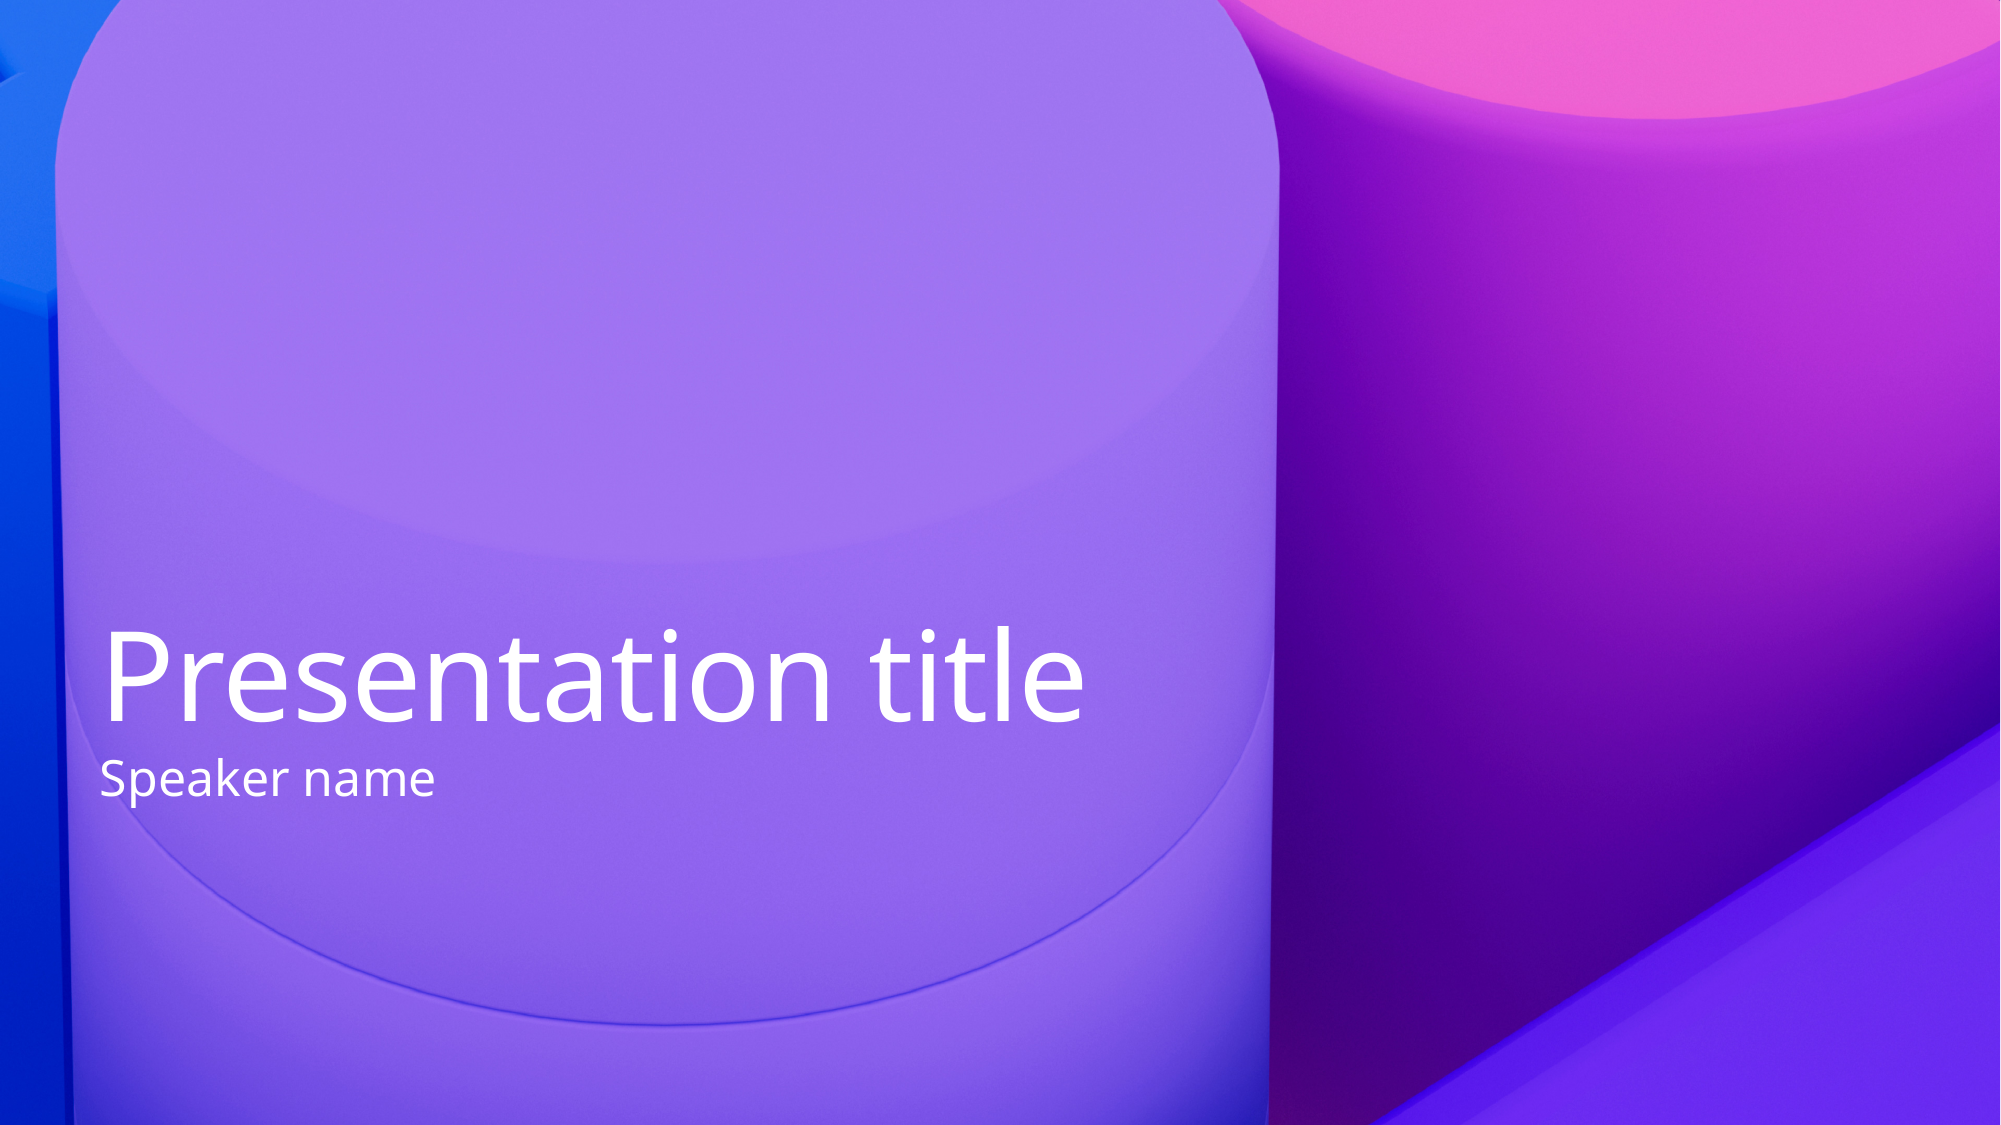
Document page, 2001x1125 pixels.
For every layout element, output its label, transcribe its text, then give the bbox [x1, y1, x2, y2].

title Presentation title [99, 280, 1900, 749]
list Speaker name [99, 752, 1900, 999]
picture [0, 0, 2001, 1125]
